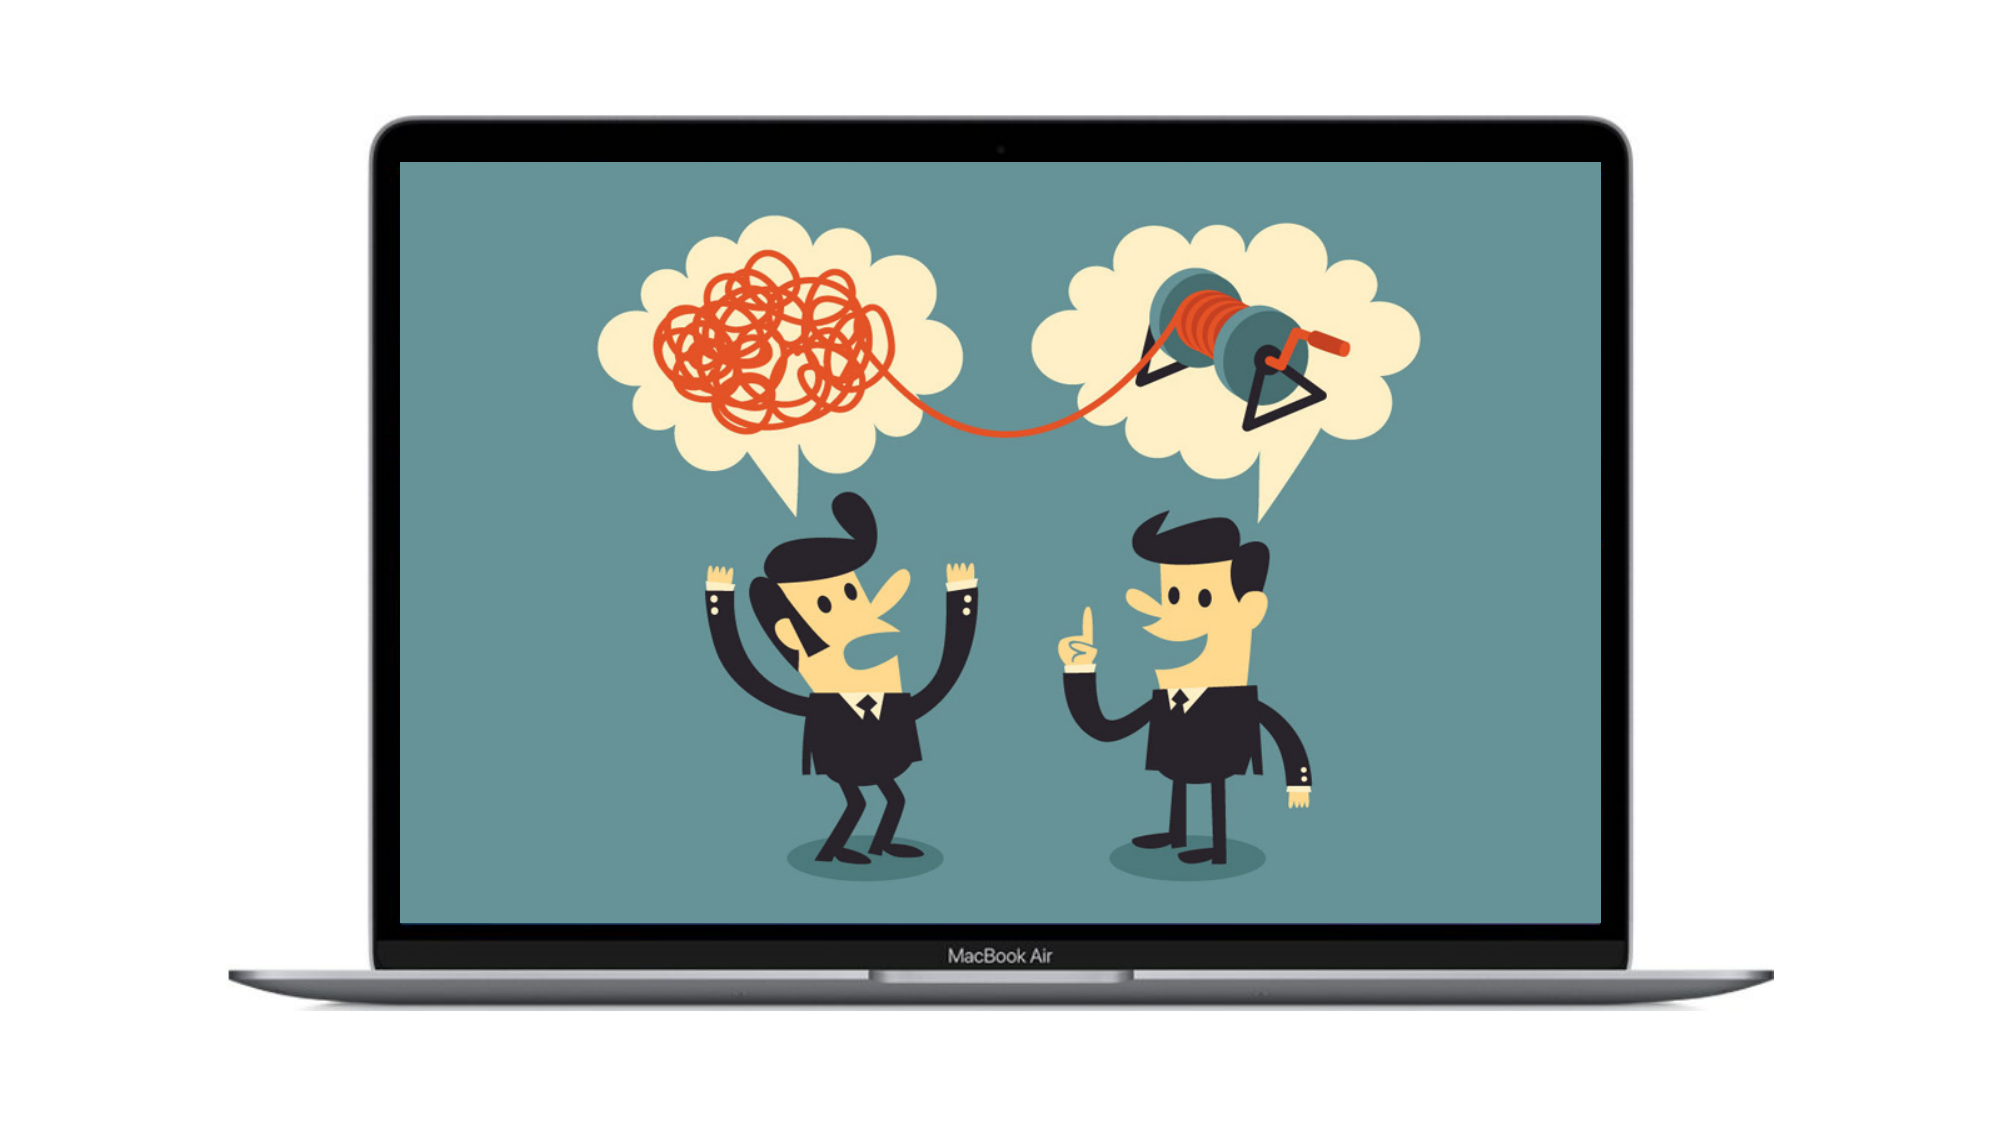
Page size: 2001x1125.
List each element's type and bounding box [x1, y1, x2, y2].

picture [225, 114, 1774, 1011]
